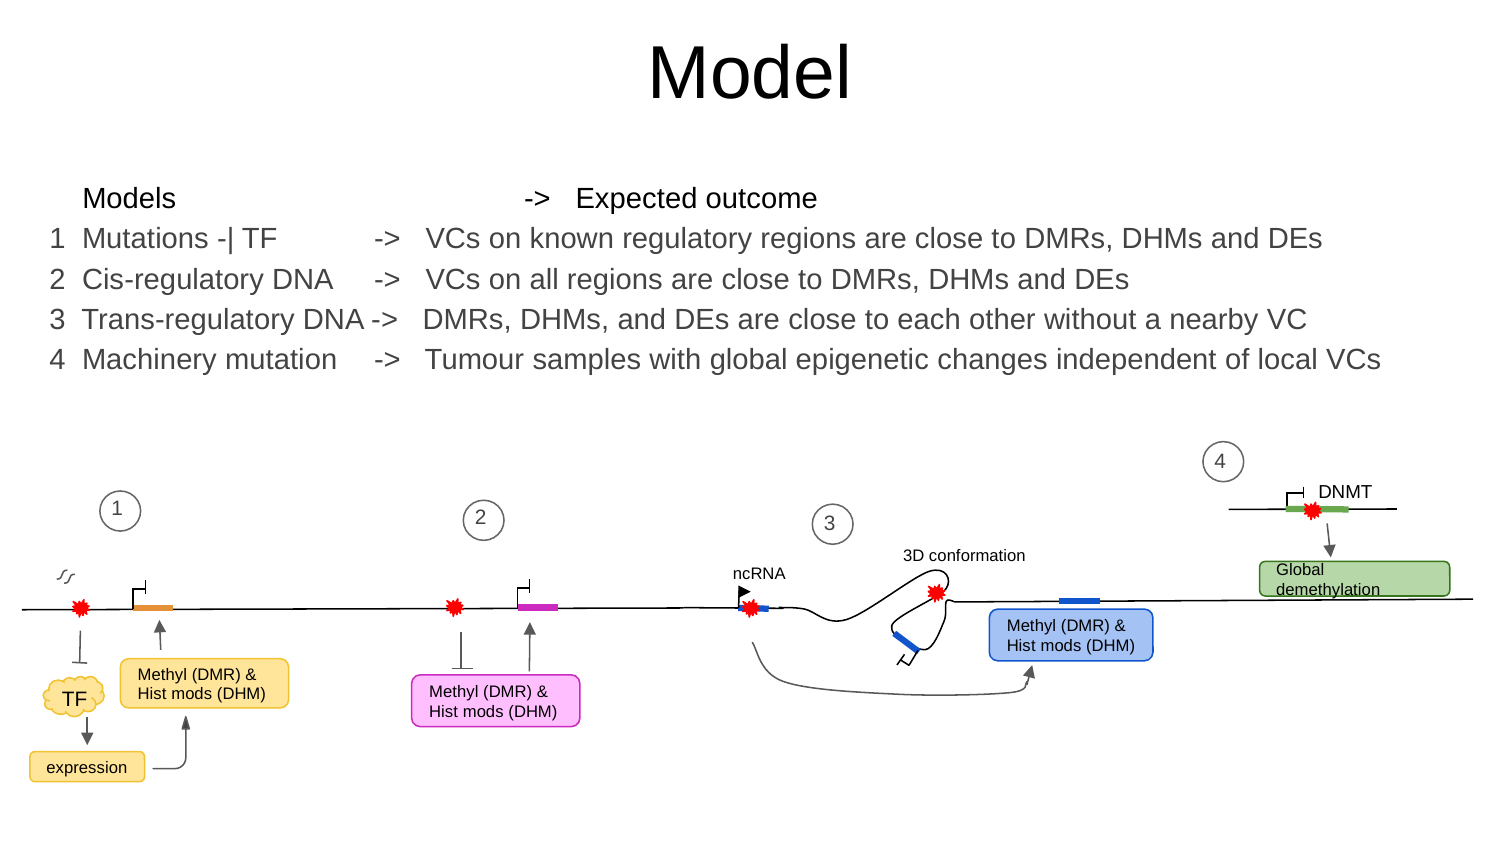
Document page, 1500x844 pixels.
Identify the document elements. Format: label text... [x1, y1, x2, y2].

text_box 4 [1202, 435, 1230, 461]
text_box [896, 654, 905, 662]
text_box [908, 649, 919, 666]
text_box expression [29, 751, 145, 782]
text_box [463, 501, 505, 541]
text_box ncRNA [717, 550, 801, 576]
text_box 1 [99, 481, 127, 508]
text_box Models -> Expected outcome 1 Mutations -| TF -> VCs on known regulatory regions are close to DMRs, DHMs and DEs 2 Cis-regulatory DNA -> VCs on all regions are close to DMRs, DHMs and DEs 3 Trans-regulatory DNA -> DMRs, DHMs, and DEs are close to each other without a nearby VC 4 Machinery mutation -> Tumour samples with global epigenetic changes independent of local VCs [34, 131, 1449, 393]
text_box [73, 599, 89, 606]
text_box 2 [463, 490, 490, 517]
text_box [99, 492, 141, 532]
text_box [1202, 441, 1244, 482]
text_box [812, 505, 854, 545]
text_box Methyl (DMR) & Hist mods (DHM) [989, 611, 1153, 661]
text_box Methyl (DMR) & Hist mods (DHM) [120, 658, 289, 708]
text_box [752, 642, 1023, 696]
text_box [446, 598, 463, 606]
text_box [900, 659, 910, 666]
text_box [1326, 523, 1332, 558]
text_box [784, 570, 950, 650]
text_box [953, 598, 1474, 603]
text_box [63, 573, 75, 584]
text_box Methyl (DMR) & Hist mods (DHM) [411, 674, 580, 727]
text_box 3D conformation [888, 529, 1042, 570]
text_box TF [46, 670, 110, 706]
text_box [153, 716, 190, 769]
title Model [51, 0, 1449, 131]
text_box Global demethylation [1259, 561, 1450, 597]
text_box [894, 633, 920, 652]
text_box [56, 569, 68, 580]
text_box [744, 599, 757, 605]
text_box [928, 584, 945, 602]
text_box 3 [812, 496, 839, 522]
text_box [1026, 664, 1033, 685]
text_box [43, 690, 96, 717]
text_box DNMT [1303, 464, 1406, 521]
